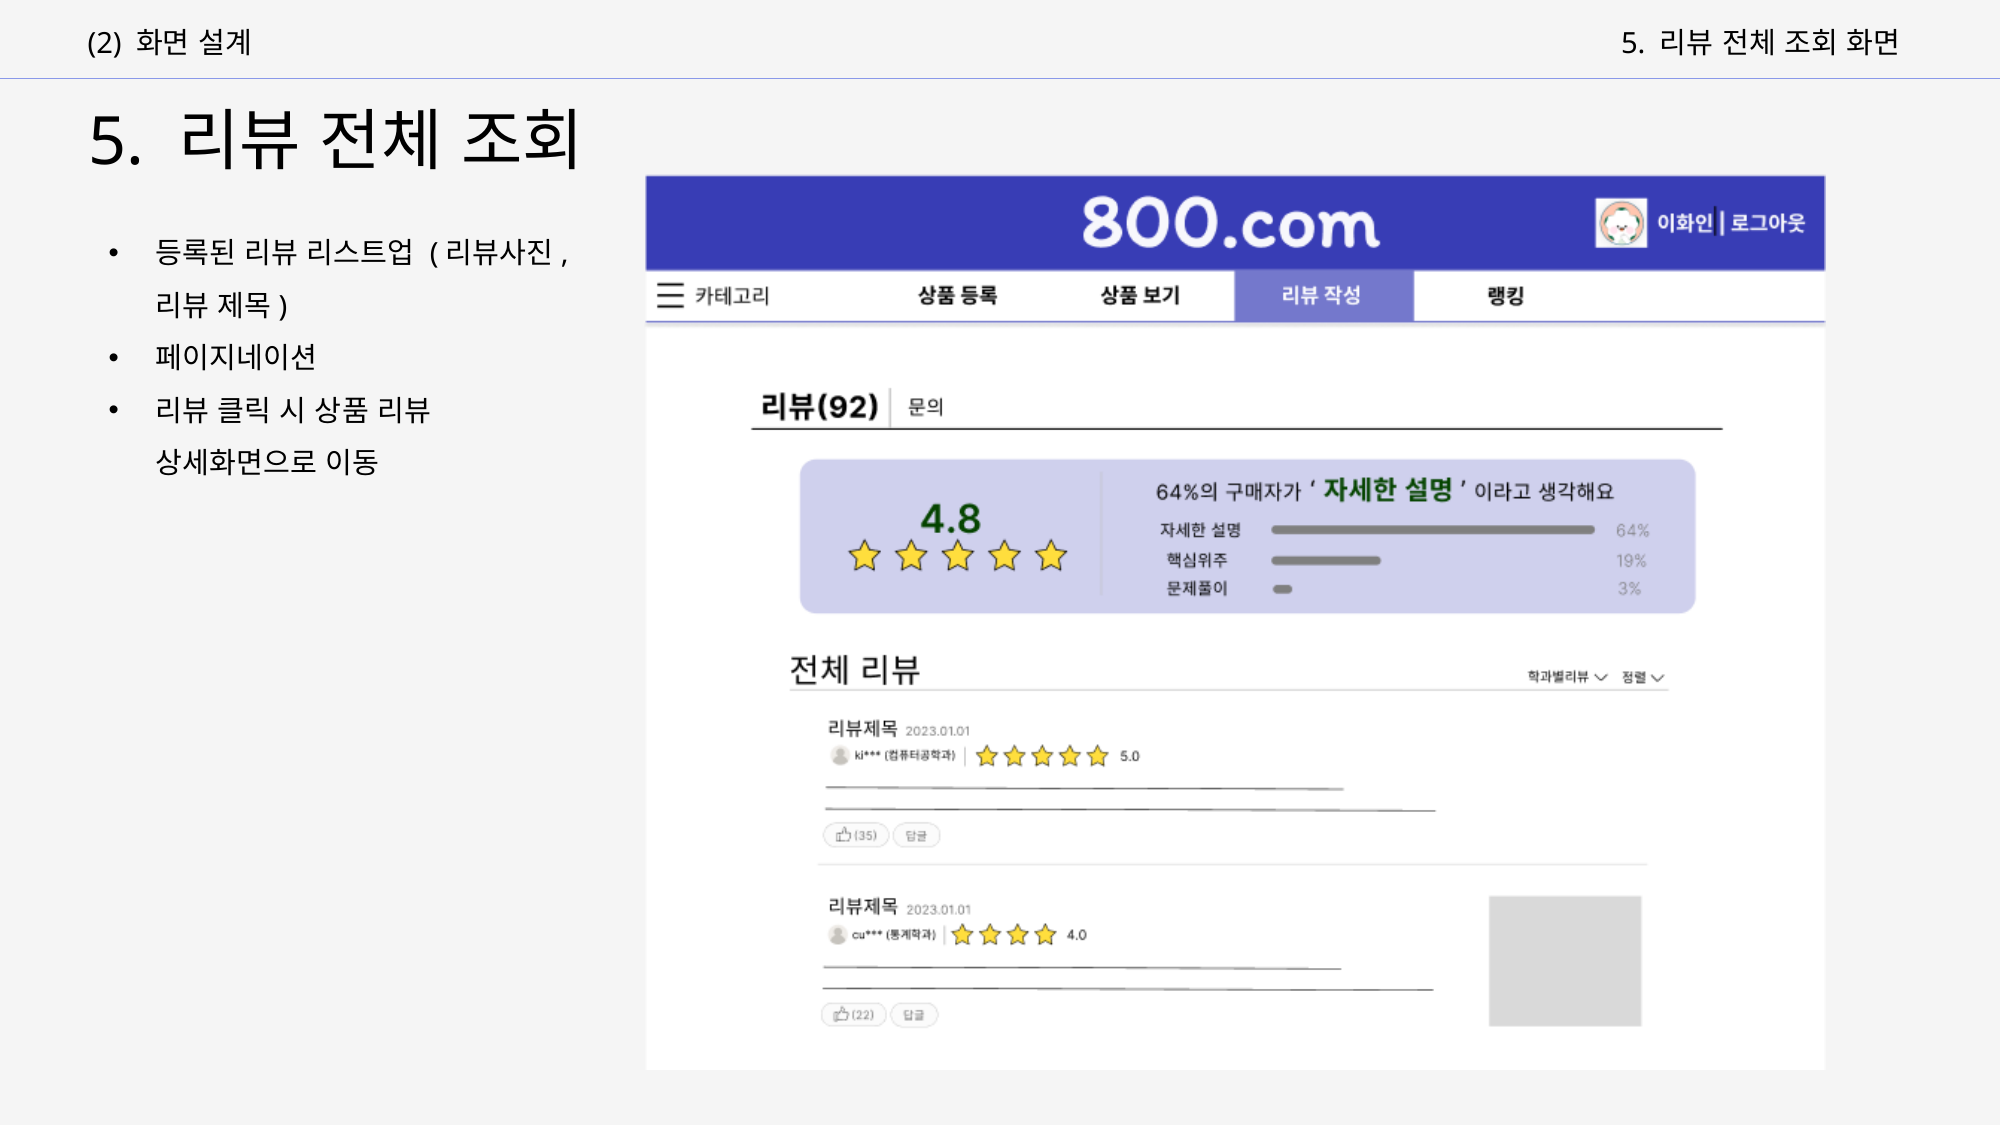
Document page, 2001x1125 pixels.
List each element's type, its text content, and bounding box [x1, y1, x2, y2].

text_box 5. 리뷰 전체 조회 [74, 90, 629, 186]
picture [644, 172, 1826, 1070]
text_box 등록된 리뷰 리스트업 (리뷰사진, 리뷰 제목) 페이지네이션 리뷰 클릭 시 상품 리뷰 상세화면으로 이동 [93, 209, 613, 487]
text_box (2) 화면 설계 [72, 17, 441, 67]
text_box 5. 리뷰 전체 조회 화면 [1547, 17, 1916, 67]
